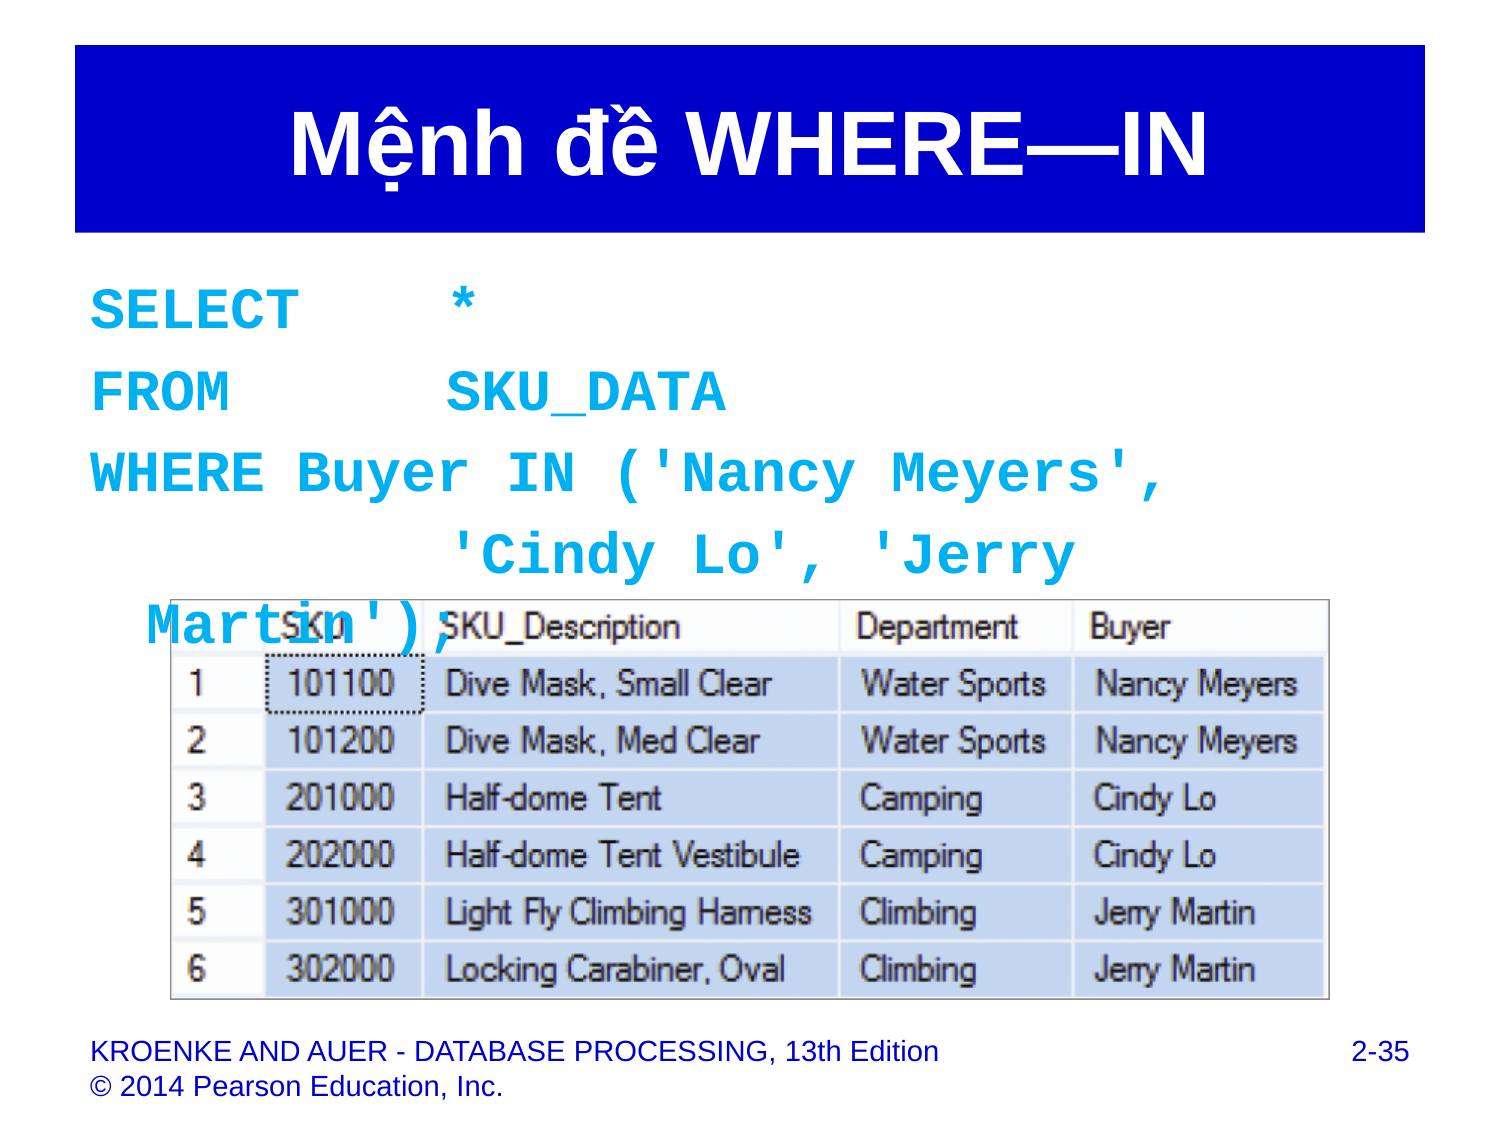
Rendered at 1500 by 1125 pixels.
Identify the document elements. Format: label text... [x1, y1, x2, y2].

slide_number 2-35 [1249, 1024, 1426, 1103]
picture [170, 599, 1330, 1000]
footer KROENKE AND AUER - DATABASE PROCESSING, 13th Edition © 2014 Pearson Education, Inc. [74, 1024, 976, 1104]
title Mệnh đề WHERE—IN [74, 44, 1426, 233]
list SELECT * FROM SKU_DATA WHERE Buyer IN ('Nancy Meyers', 'Cindy Lo', 'Jerry Martin'); [74, 262, 1426, 601]
